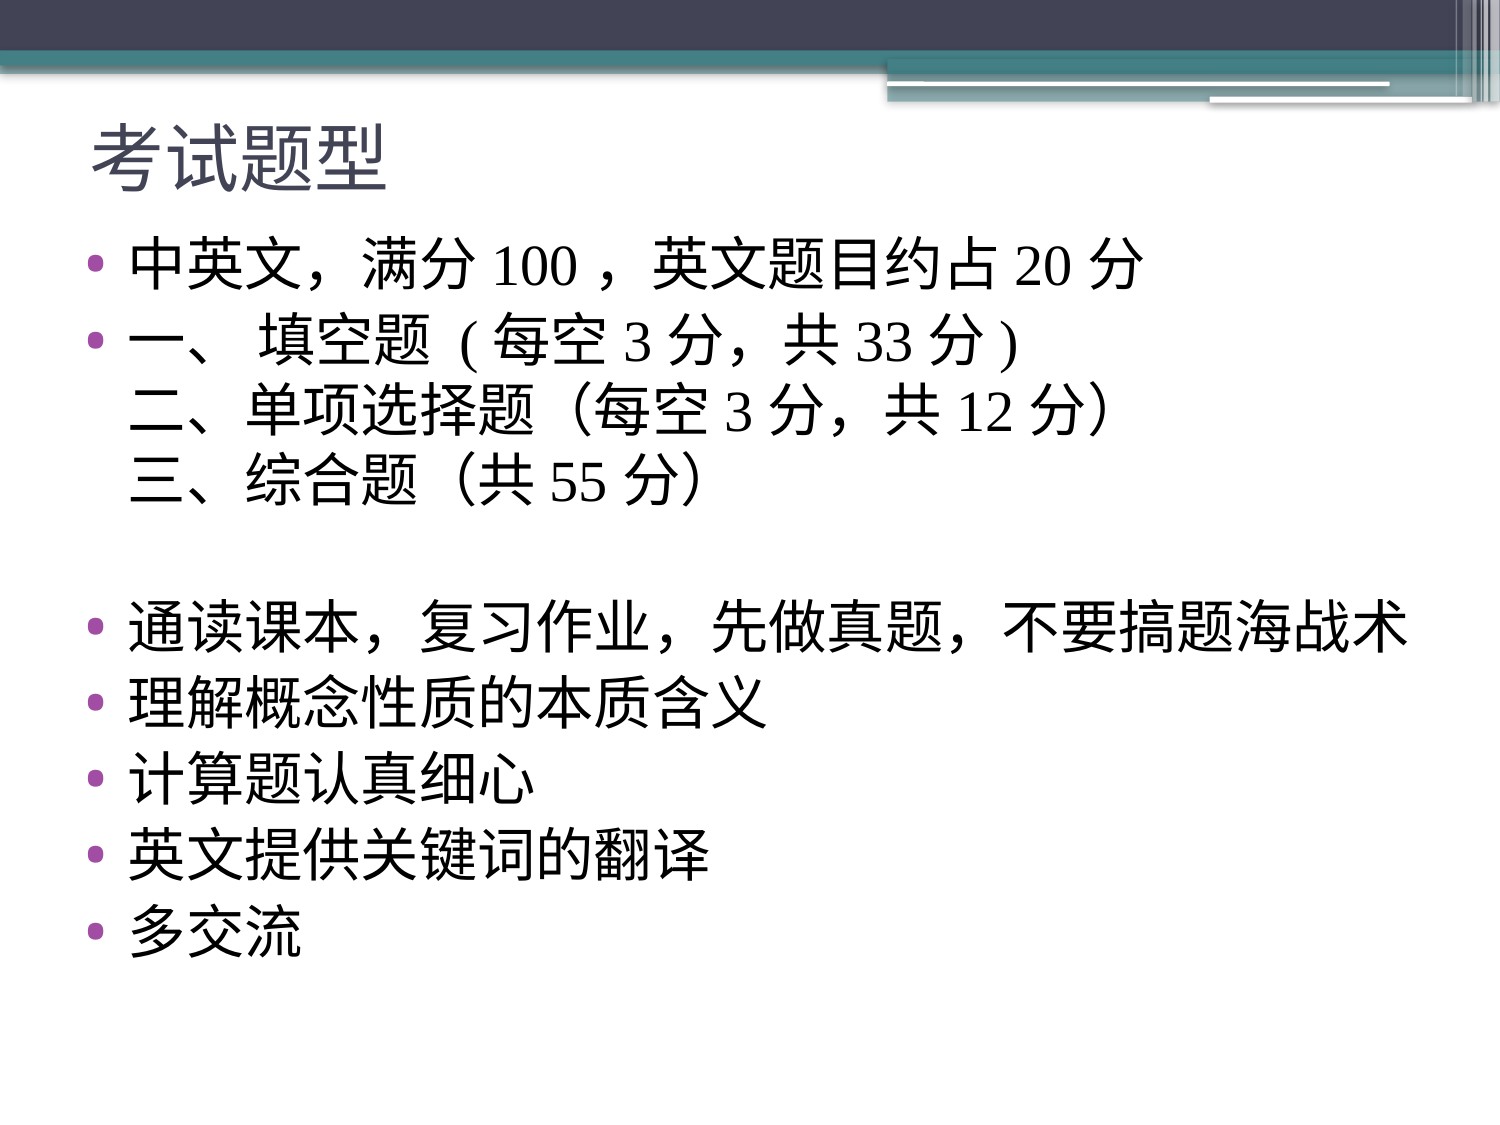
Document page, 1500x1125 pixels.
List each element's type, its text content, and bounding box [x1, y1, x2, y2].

title 考试题型 [75, 68, 1425, 219]
list 中英文，满分100，英文题目约占20分 一、 填空题 (每空3分，共33分) 二、单项选择题（每空3分，共12分） 三、综合题（共55分） 通读课本，复习作业，先做真题，不要搞题海战术 理解概念性质的本质含义 计算题认真细心 英文提供关键词的翻译 多交流 [53, 219, 1447, 1059]
